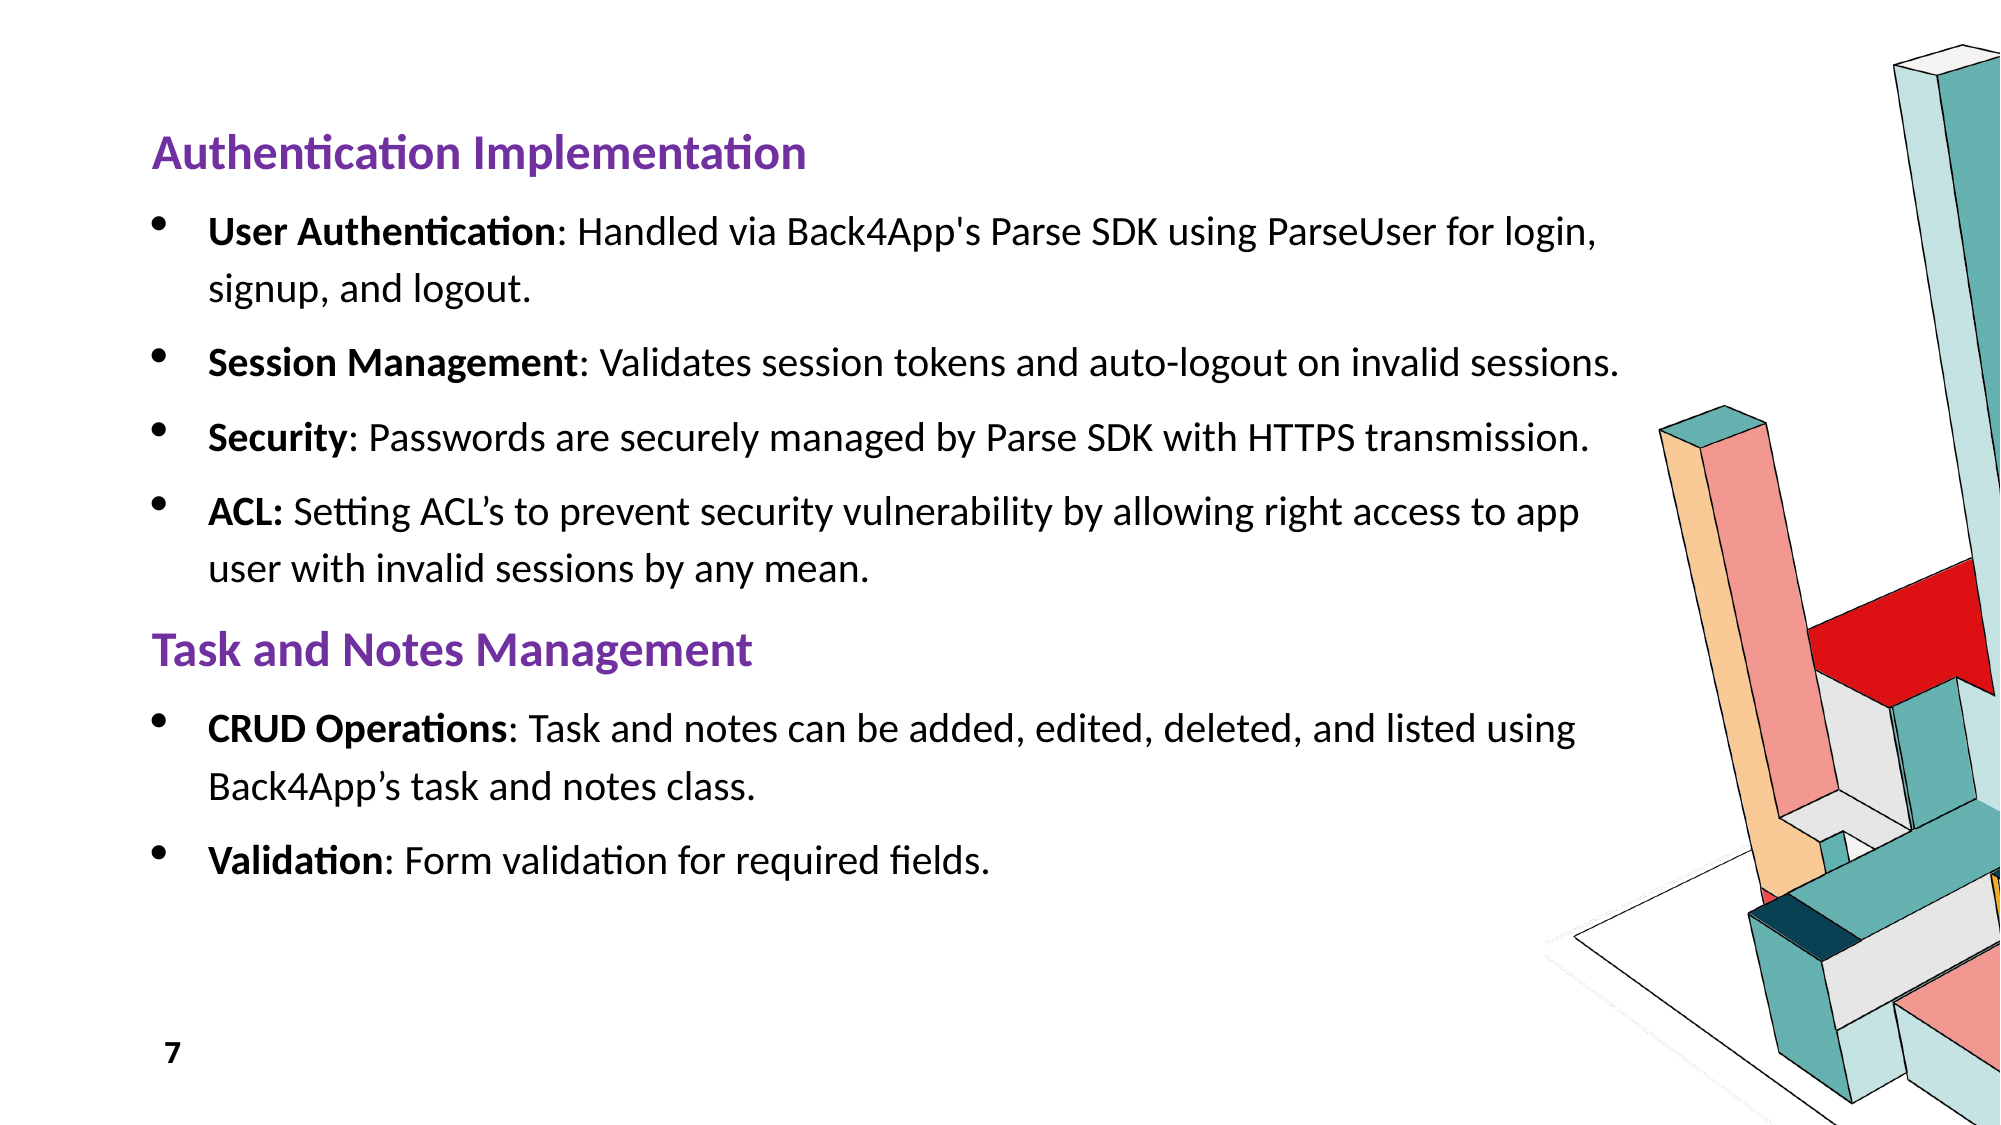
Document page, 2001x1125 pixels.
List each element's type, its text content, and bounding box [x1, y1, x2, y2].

slide_number 7 [149, 1024, 588, 1085]
list Authentication Implementation User Authentication: Handled via Back4App's Parse SDK using ParseUser for login, signup, and logout. Session Management: Validates session tokens and auto-logout on invalid sessions. Security: Passwords are securely managed by Parse SDK with HTTPS transmission. ACL: Setting ACL’s to prevent security vulnerability by allowing right access to app user with invalid sessions by any mean. Task and Notes Management CRUD Operations: Task and notes can be added, edited, deleted, and listed using Back4App’s task and notes class. Validation: Form validation for required fields. [136, 102, 1667, 866]
picture [1544, 43, 2000, 1125]
